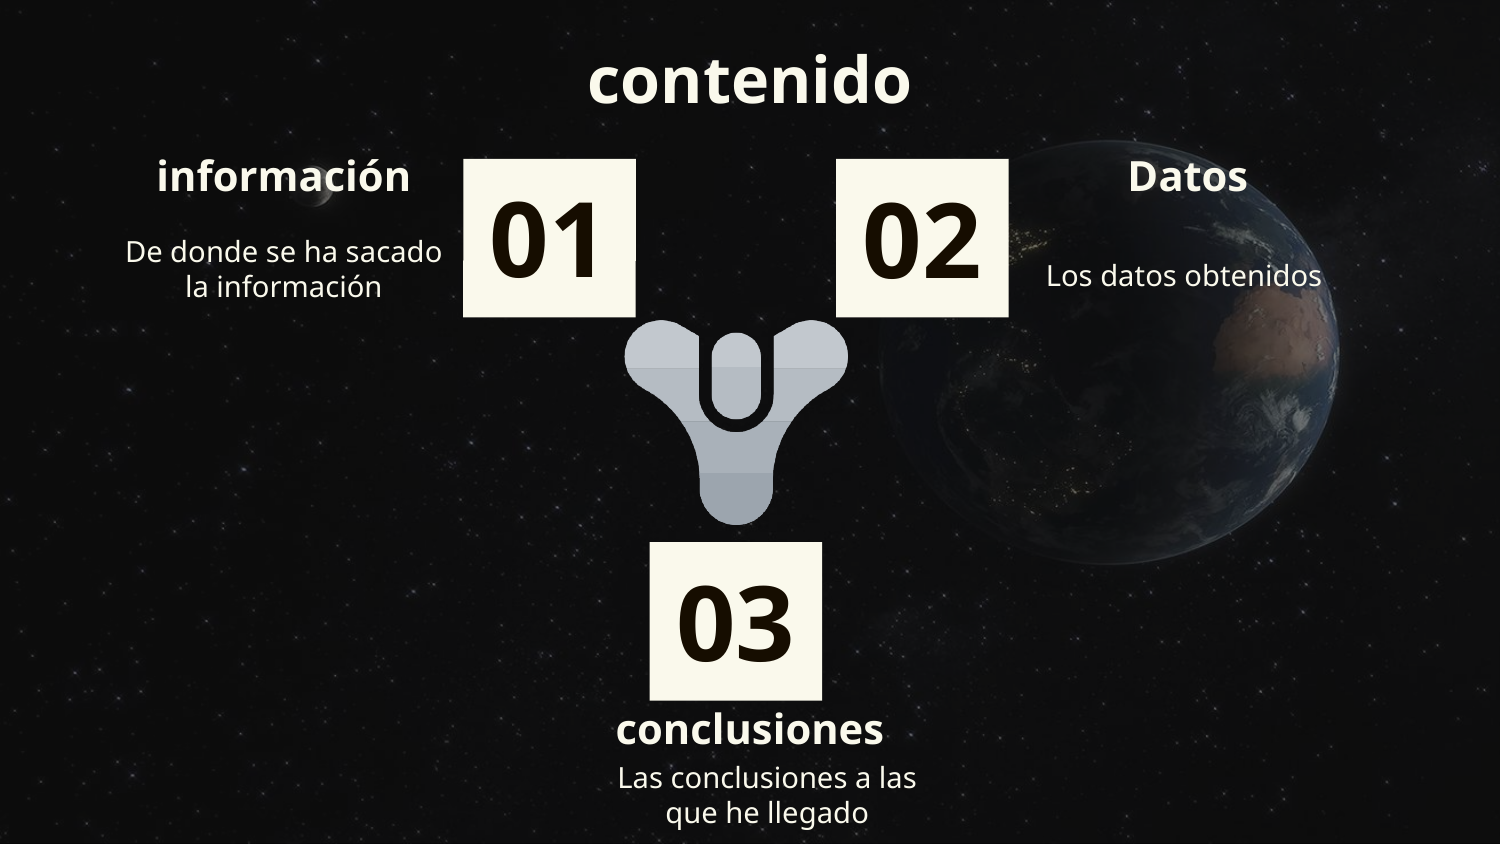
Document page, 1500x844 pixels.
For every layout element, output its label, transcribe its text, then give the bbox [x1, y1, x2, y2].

subtitle Los datos obtenidos [1008, 242, 1368, 342]
title 03 [649, 569, 823, 687]
title contenido [118, 23, 1382, 128]
subtitle De donde se ha sacado la información [104, 218, 464, 318]
title información [104, 134, 464, 218]
picture [587, 264, 885, 562]
subtitle Las conclusiones a las que he llegado [587, 744, 948, 844]
title Datos [1008, 134, 1368, 242]
title 01 [464, 158, 636, 318]
title conclusiones [570, 687, 930, 760]
title 02 [836, 158, 1008, 318]
